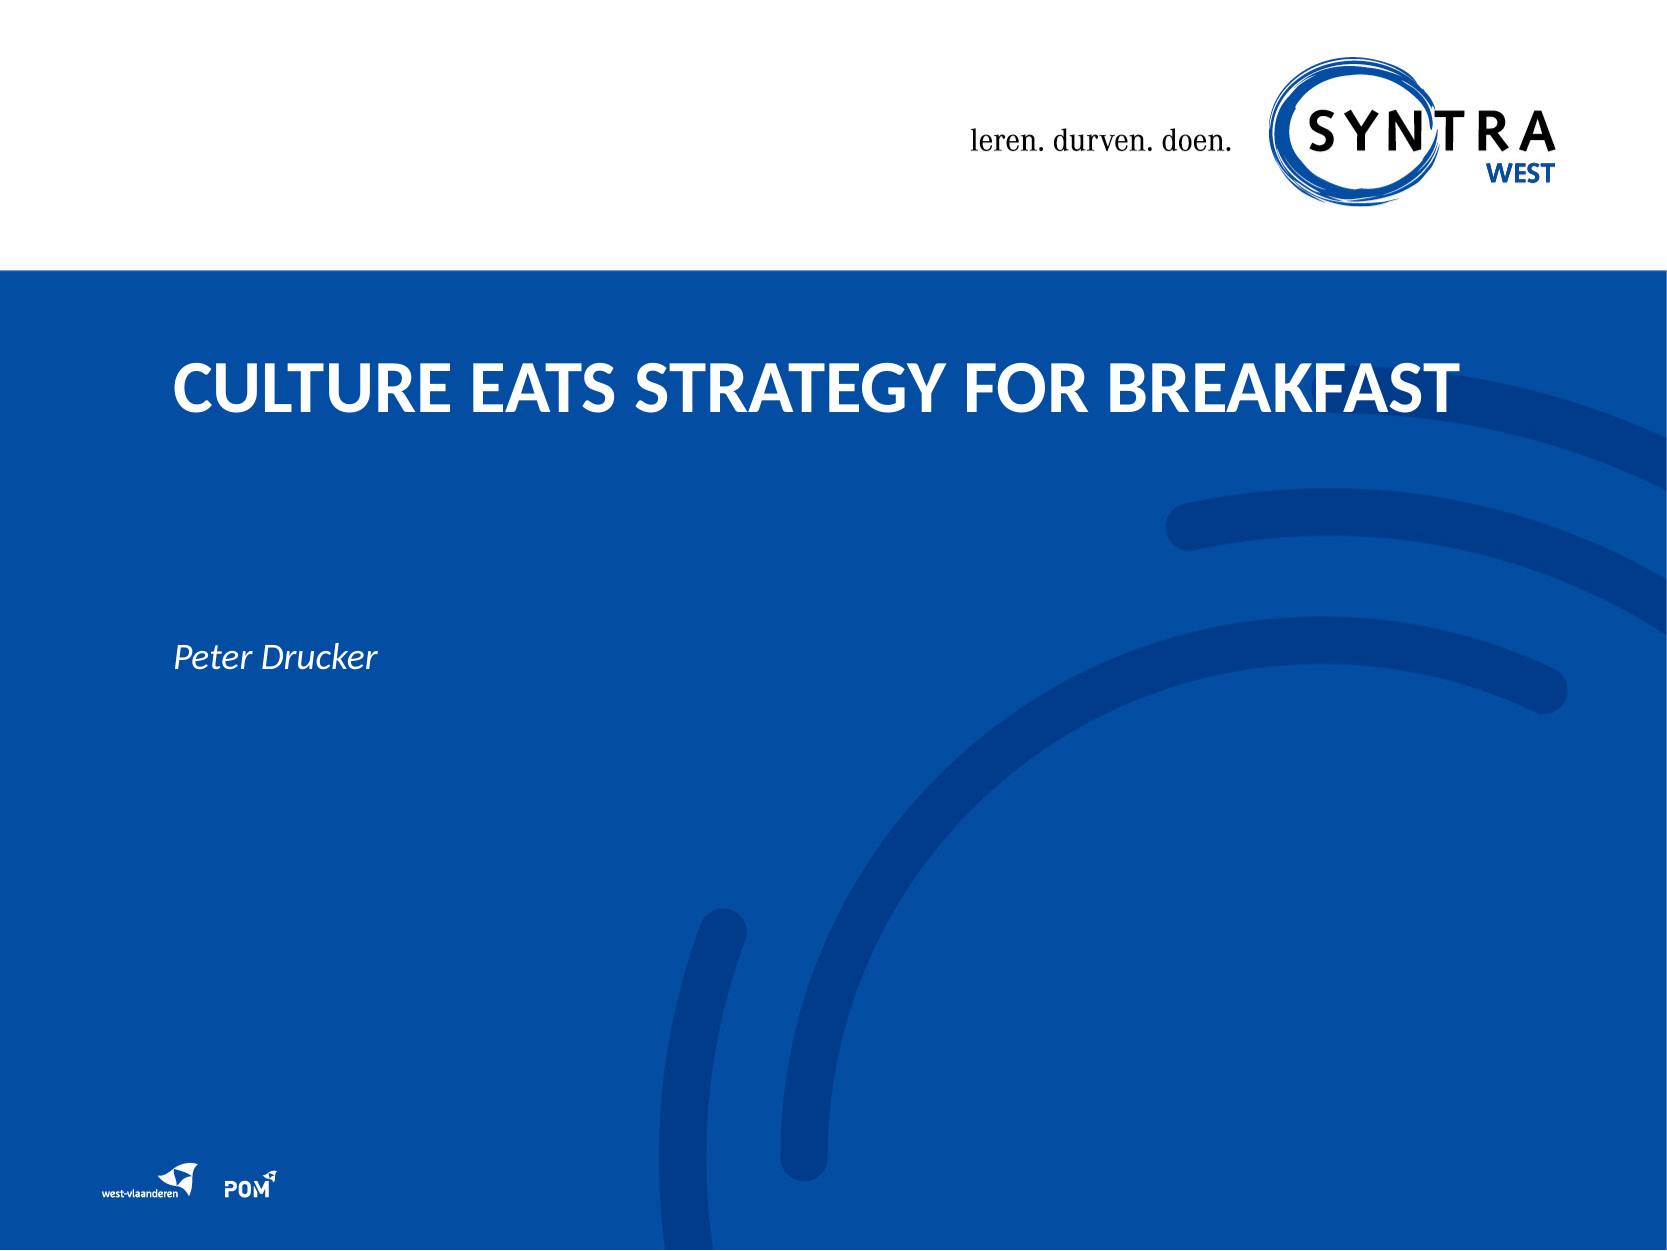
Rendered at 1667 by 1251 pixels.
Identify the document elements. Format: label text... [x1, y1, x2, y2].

picture [0, 0, 1667, 1250]
list Culture eats strategy for breakfast [158, 329, 1584, 525]
list Peter Drucker [158, 624, 1584, 688]
